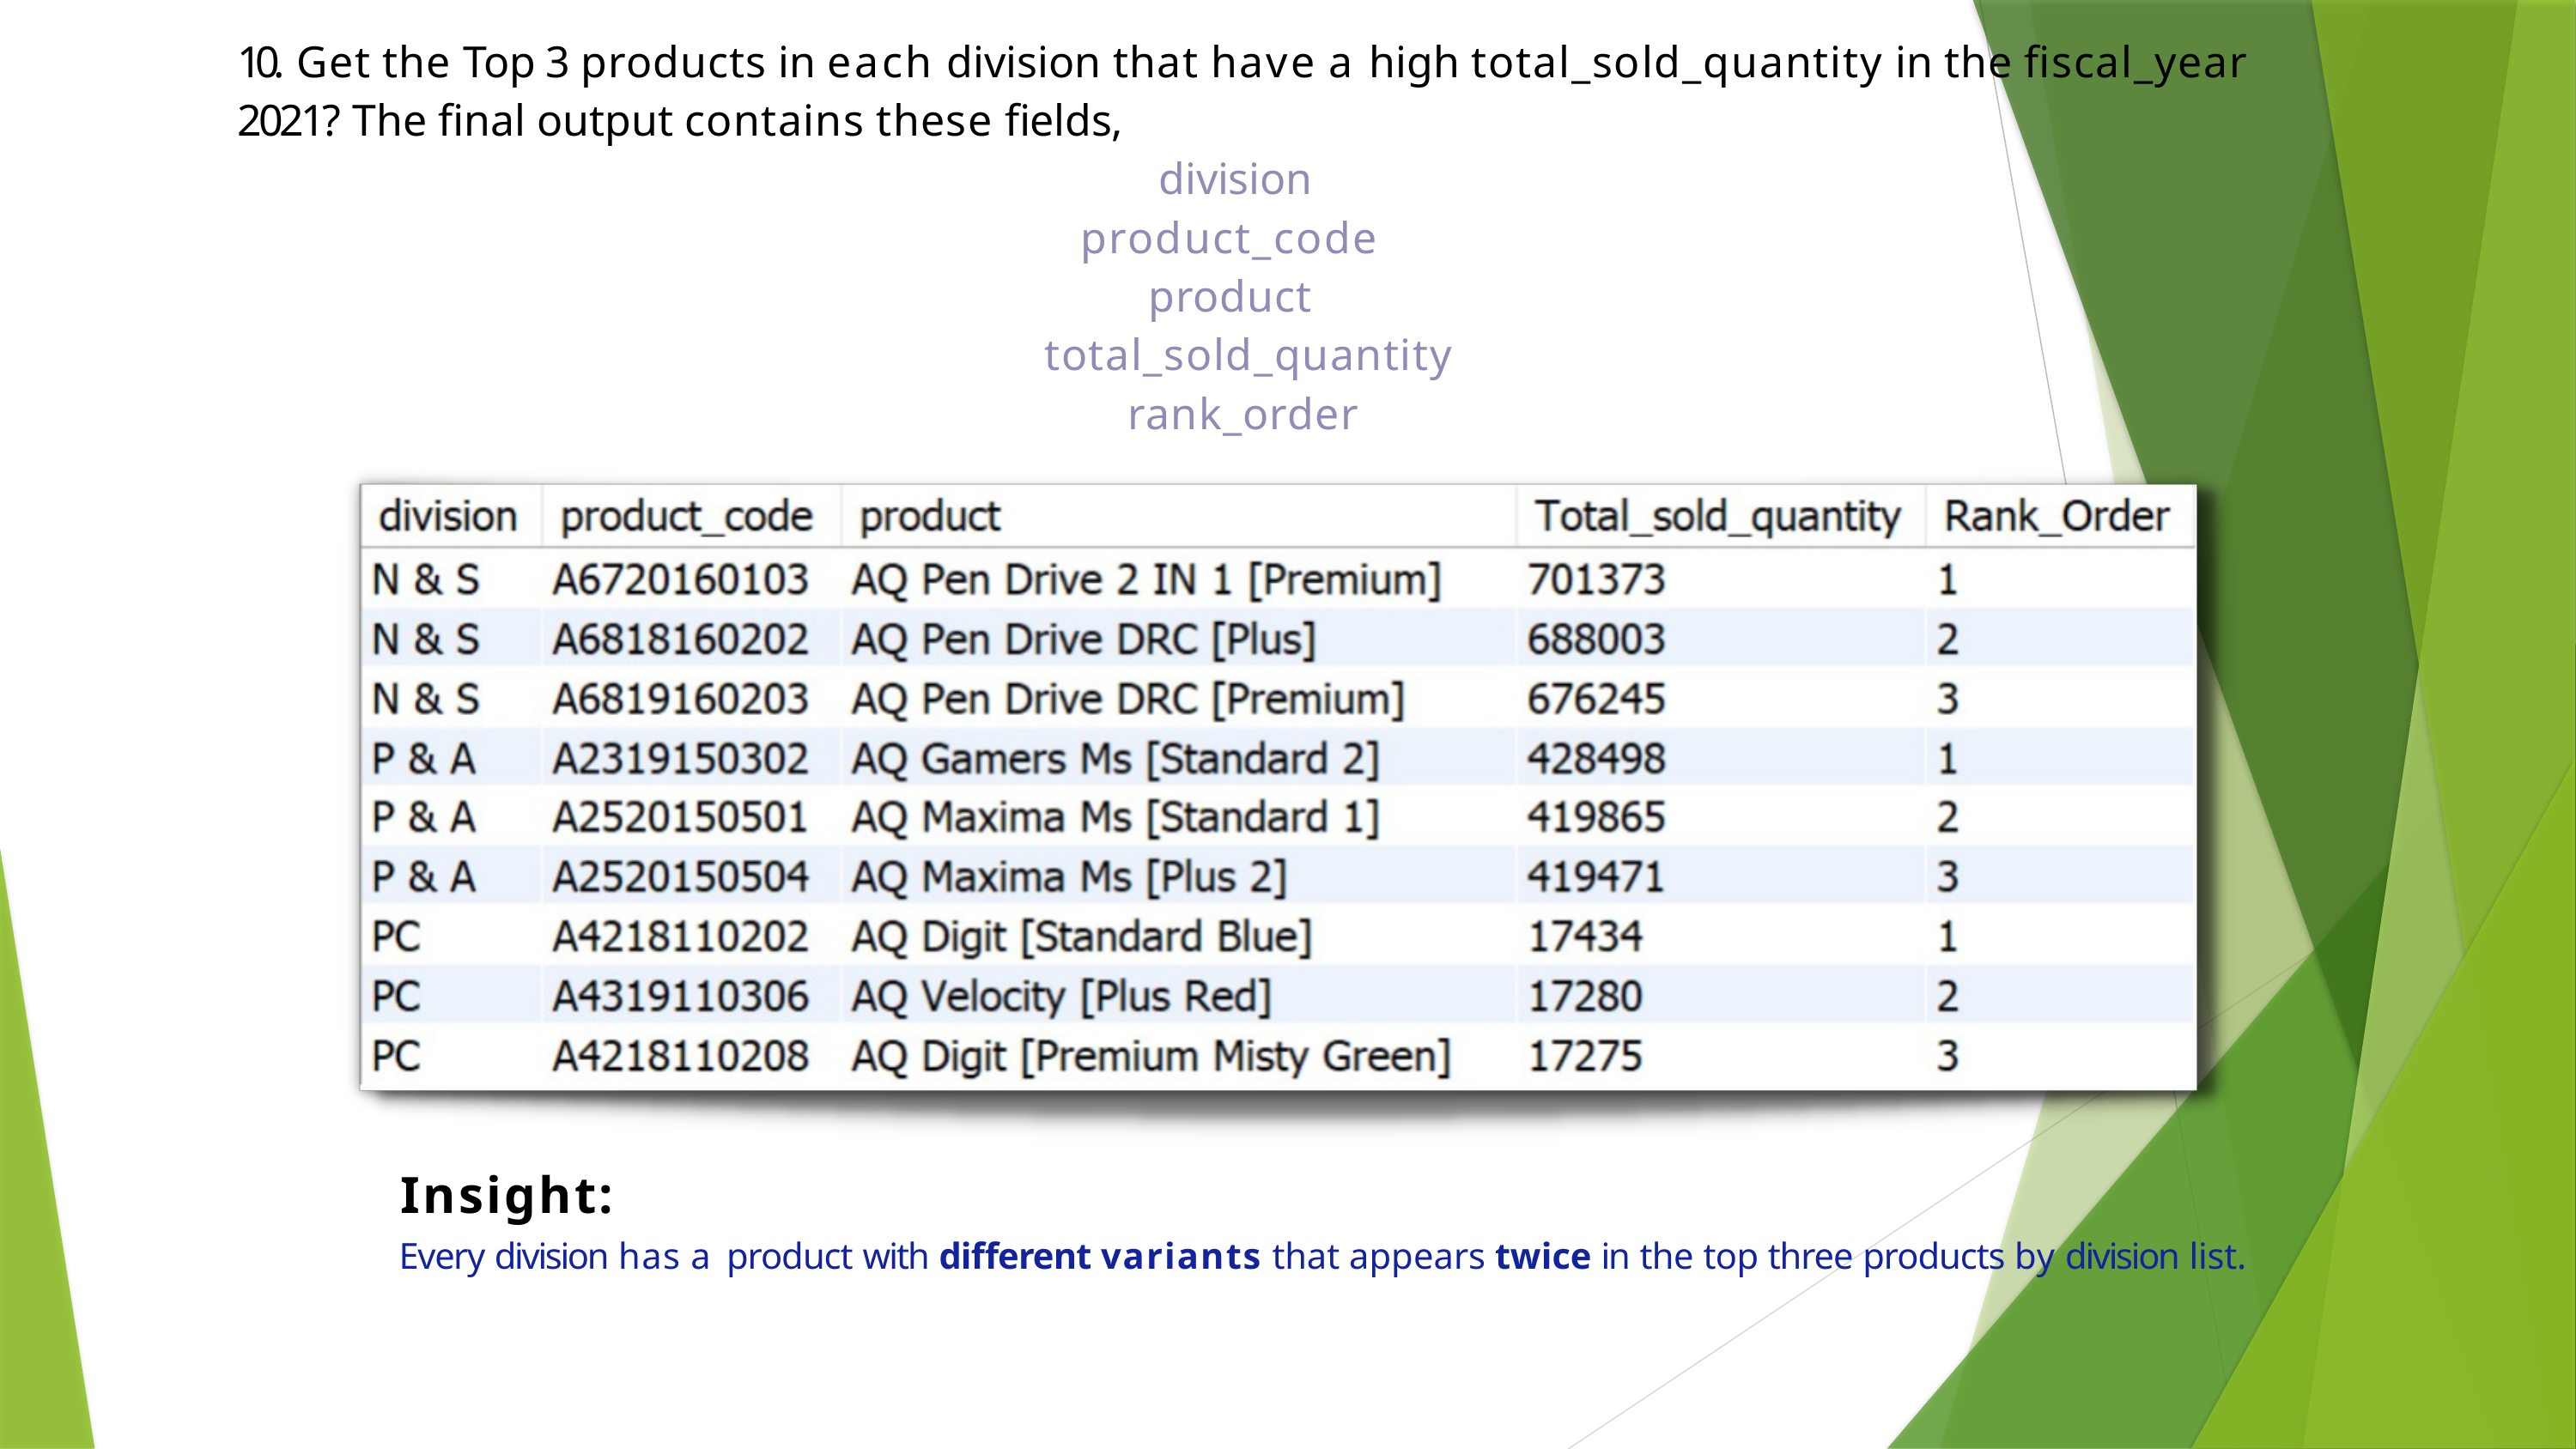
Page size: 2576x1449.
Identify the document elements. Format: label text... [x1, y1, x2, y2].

text_box Insight: Every division has a product with different variants that appears twice in the top three products by division list. [397, 1143, 2281, 1277]
text_box 10. Get the Top 3 products in each division that have a high total_sold_quantity in the fiscal_year 2021? The final output contains these fields, division product_code product total_sold_quantity rank_order [234, 25, 2321, 439]
picture [339, 464, 2237, 1144]
